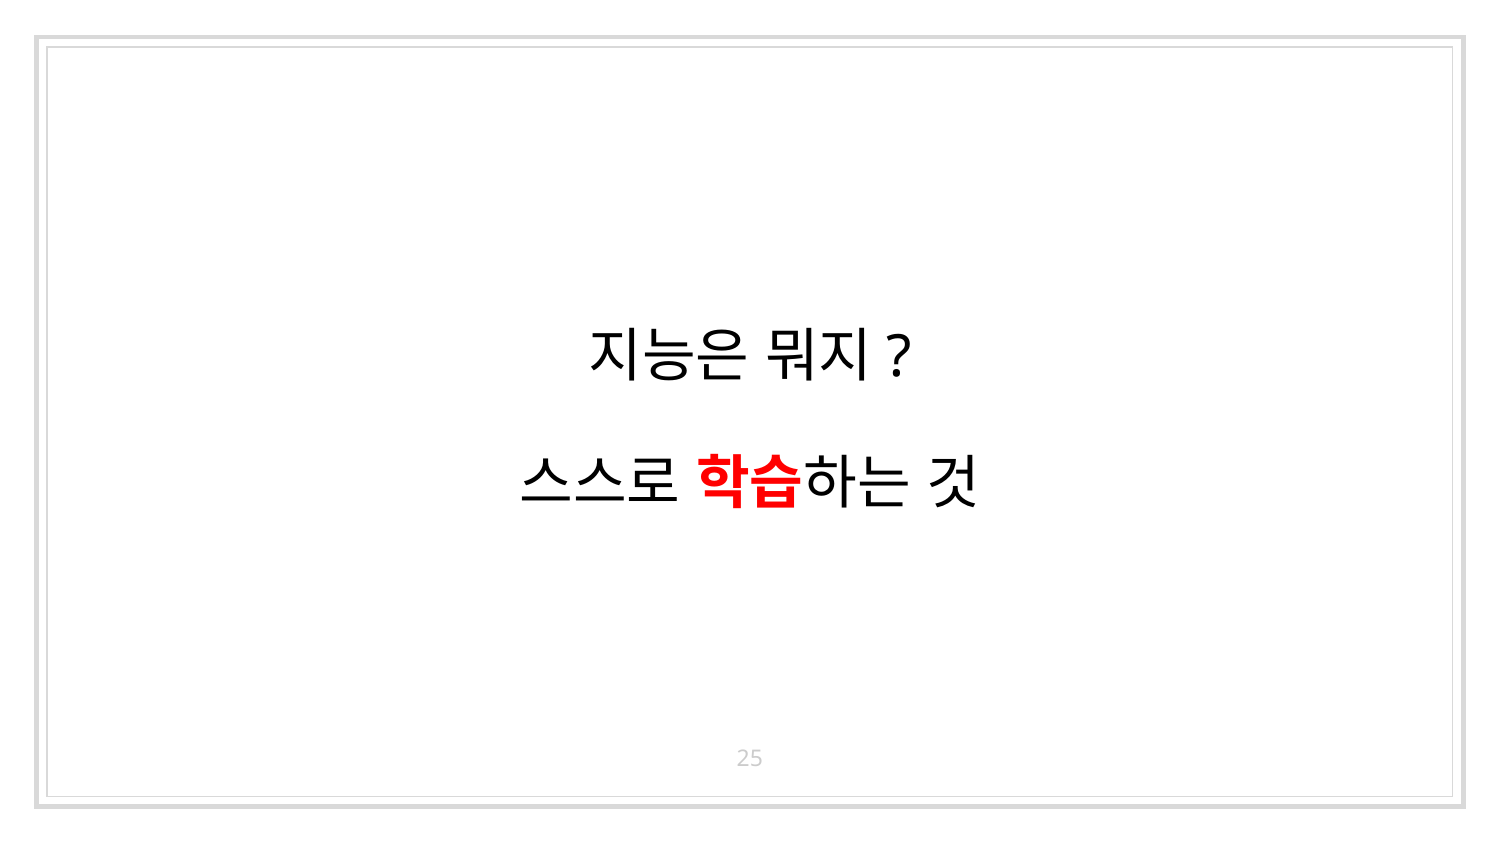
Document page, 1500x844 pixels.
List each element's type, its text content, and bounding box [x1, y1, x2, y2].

title 지능은 뭐지? [265, 274, 1235, 402]
text_box 스스로 학습하는 것 [265, 402, 1235, 531]
slide_number 25 [705, 725, 795, 790]
